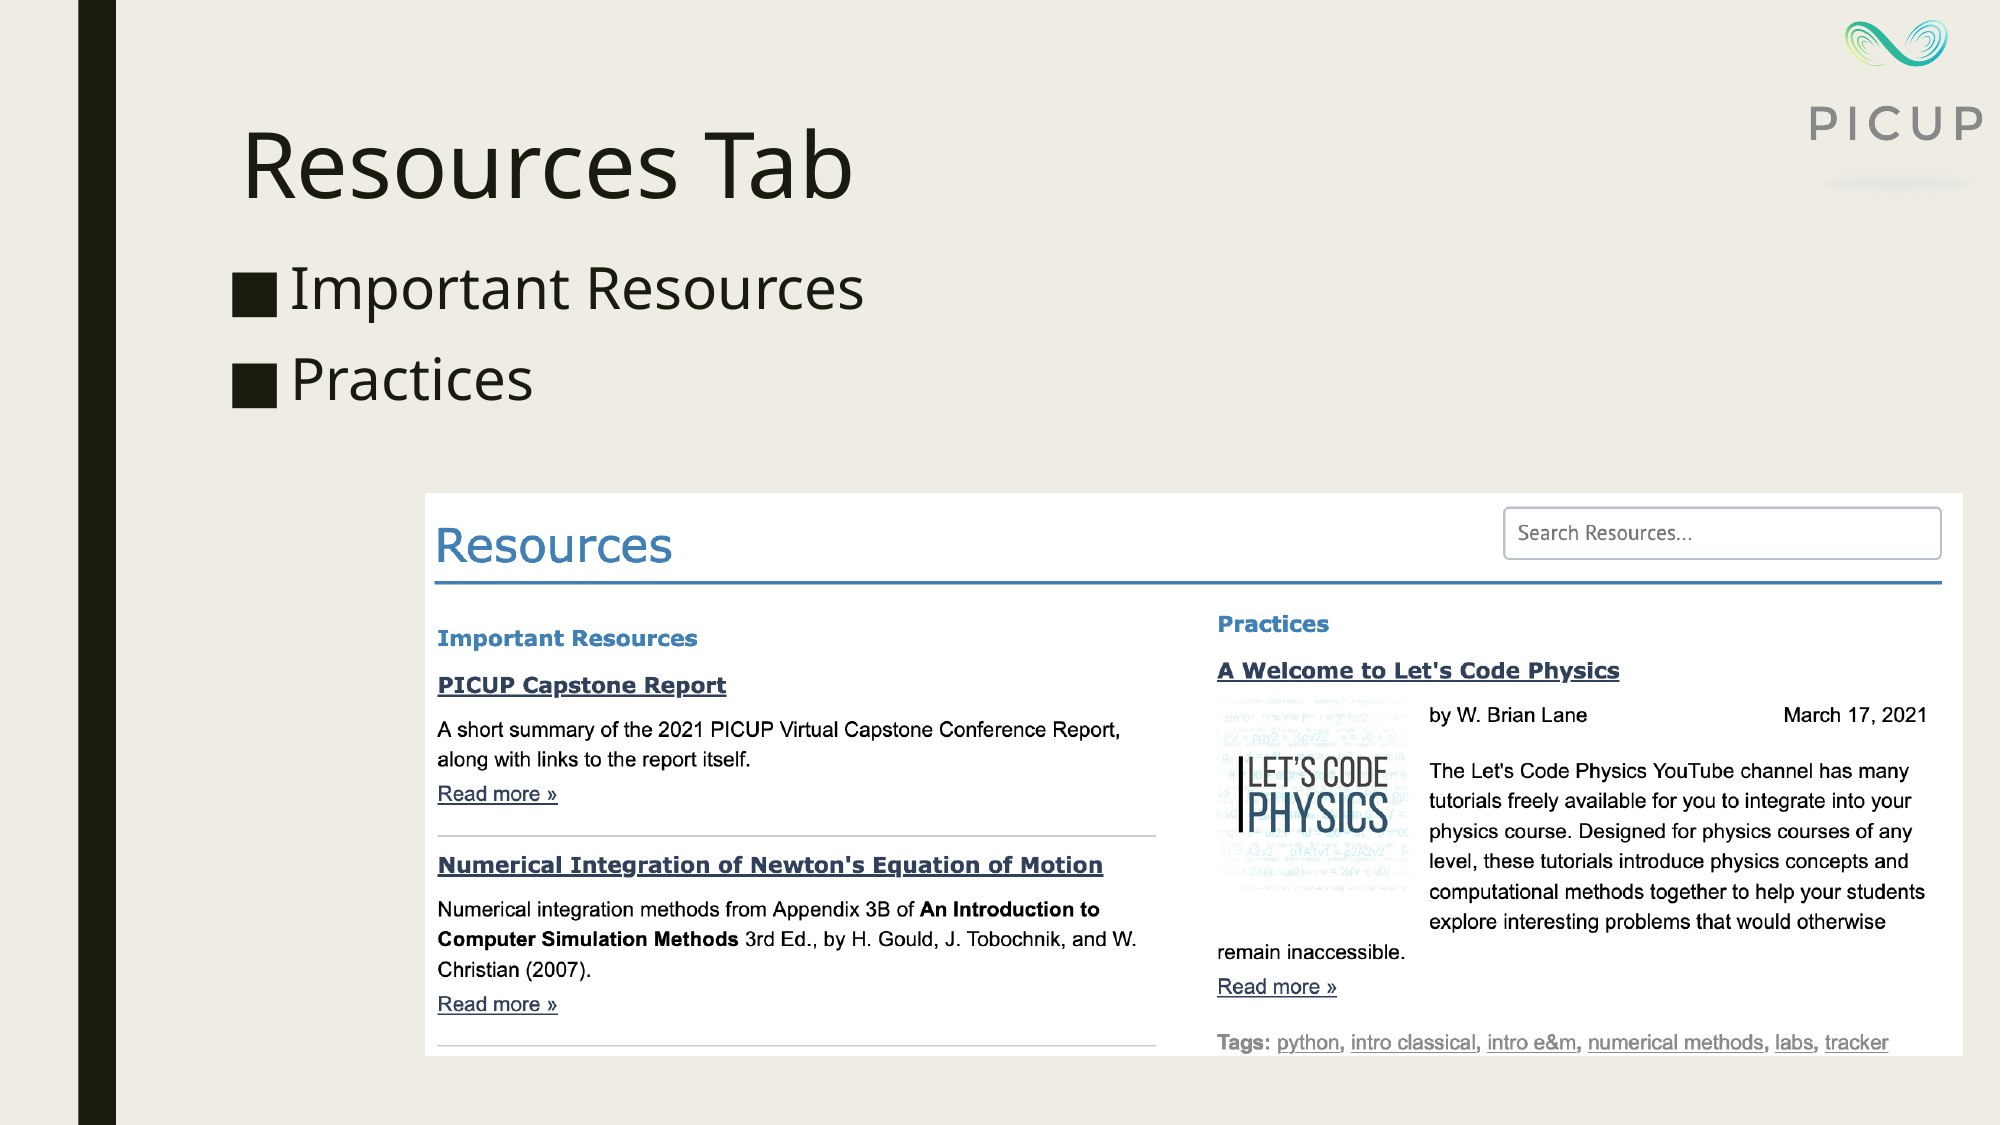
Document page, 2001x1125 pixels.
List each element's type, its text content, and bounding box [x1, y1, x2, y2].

list Important Resources Practices [212, 249, 1788, 838]
picture [424, 493, 1963, 1056]
picture [1755, 0, 2000, 245]
title Resources Tab [225, 112, 1800, 357]
